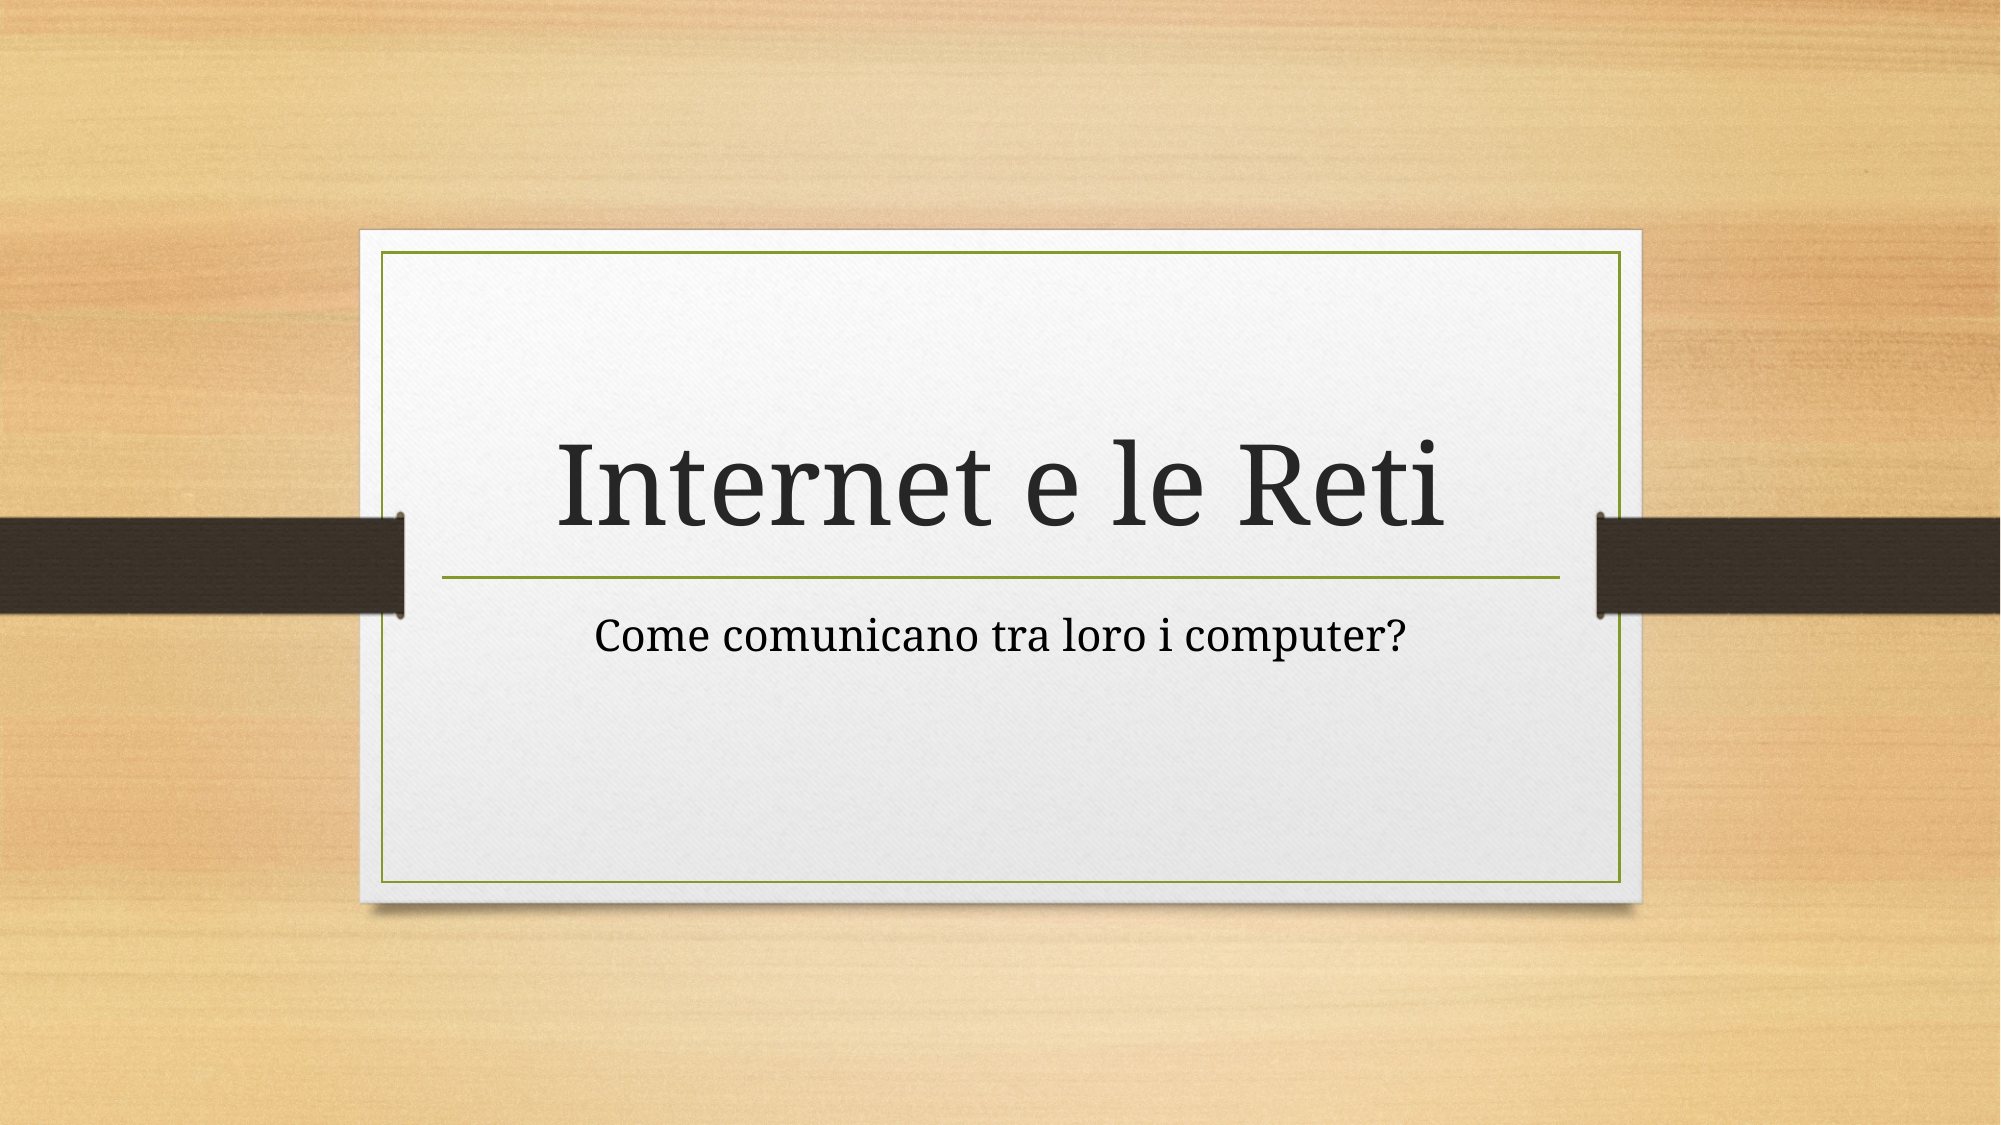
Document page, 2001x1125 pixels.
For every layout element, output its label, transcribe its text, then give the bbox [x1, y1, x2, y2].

subtitle Come comunicano tra loro i computer? [441, 600, 1560, 817]
title Internet e le Reti [441, 306, 1560, 556]
picture [0, 0, 2001, 1125]
